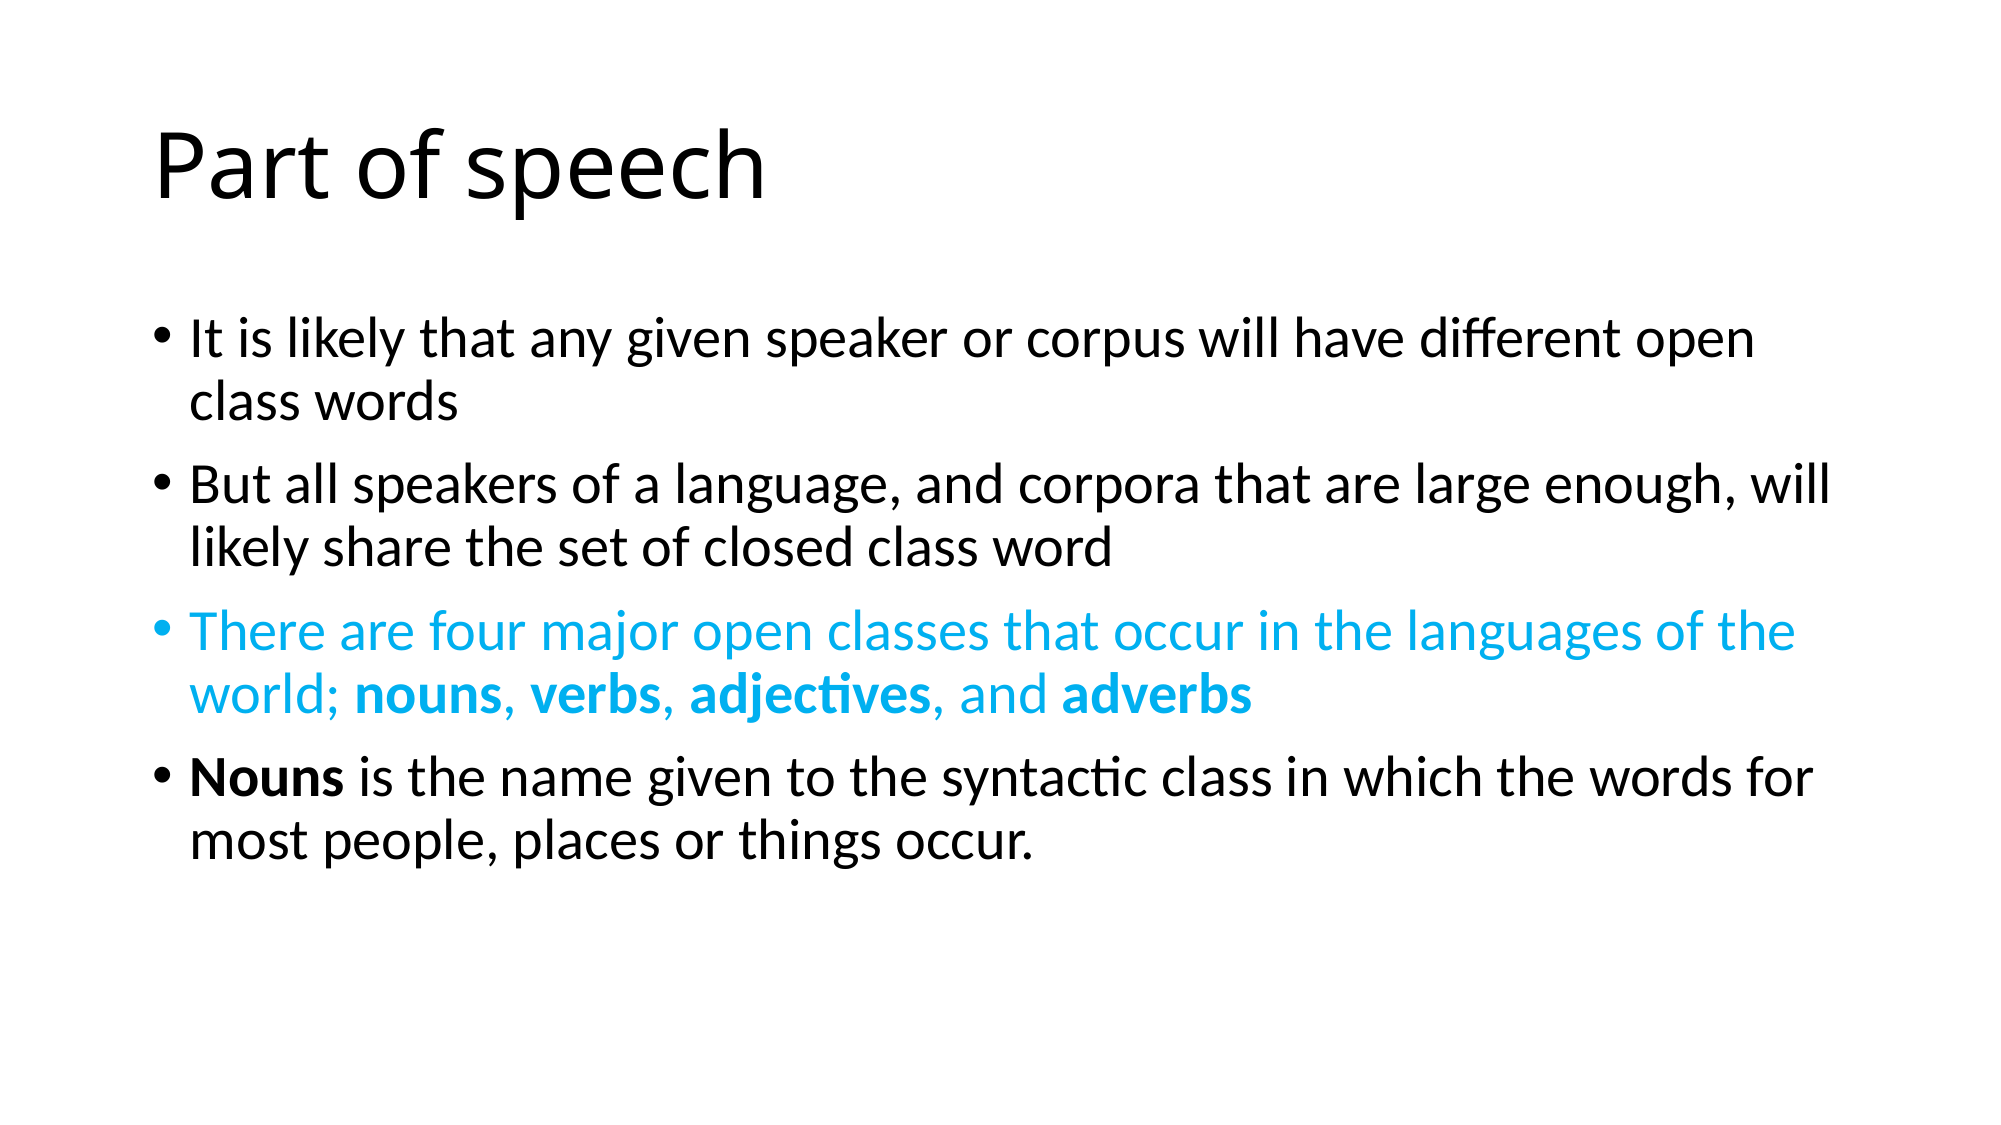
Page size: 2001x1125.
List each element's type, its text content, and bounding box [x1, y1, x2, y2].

title Part of speech [137, 59, 1863, 278]
list It is likely that any given speaker or corpus will have different open class words But all speakers of a language, and corpora that are large enough, will likely share the set of closed class word There are four major open classes that occur in the languages of the world; nouns, verbs, adjectives, and adverbs Nouns is the name given to the syntactic class in which the words for most people, places or things occur. [137, 299, 1863, 1014]
